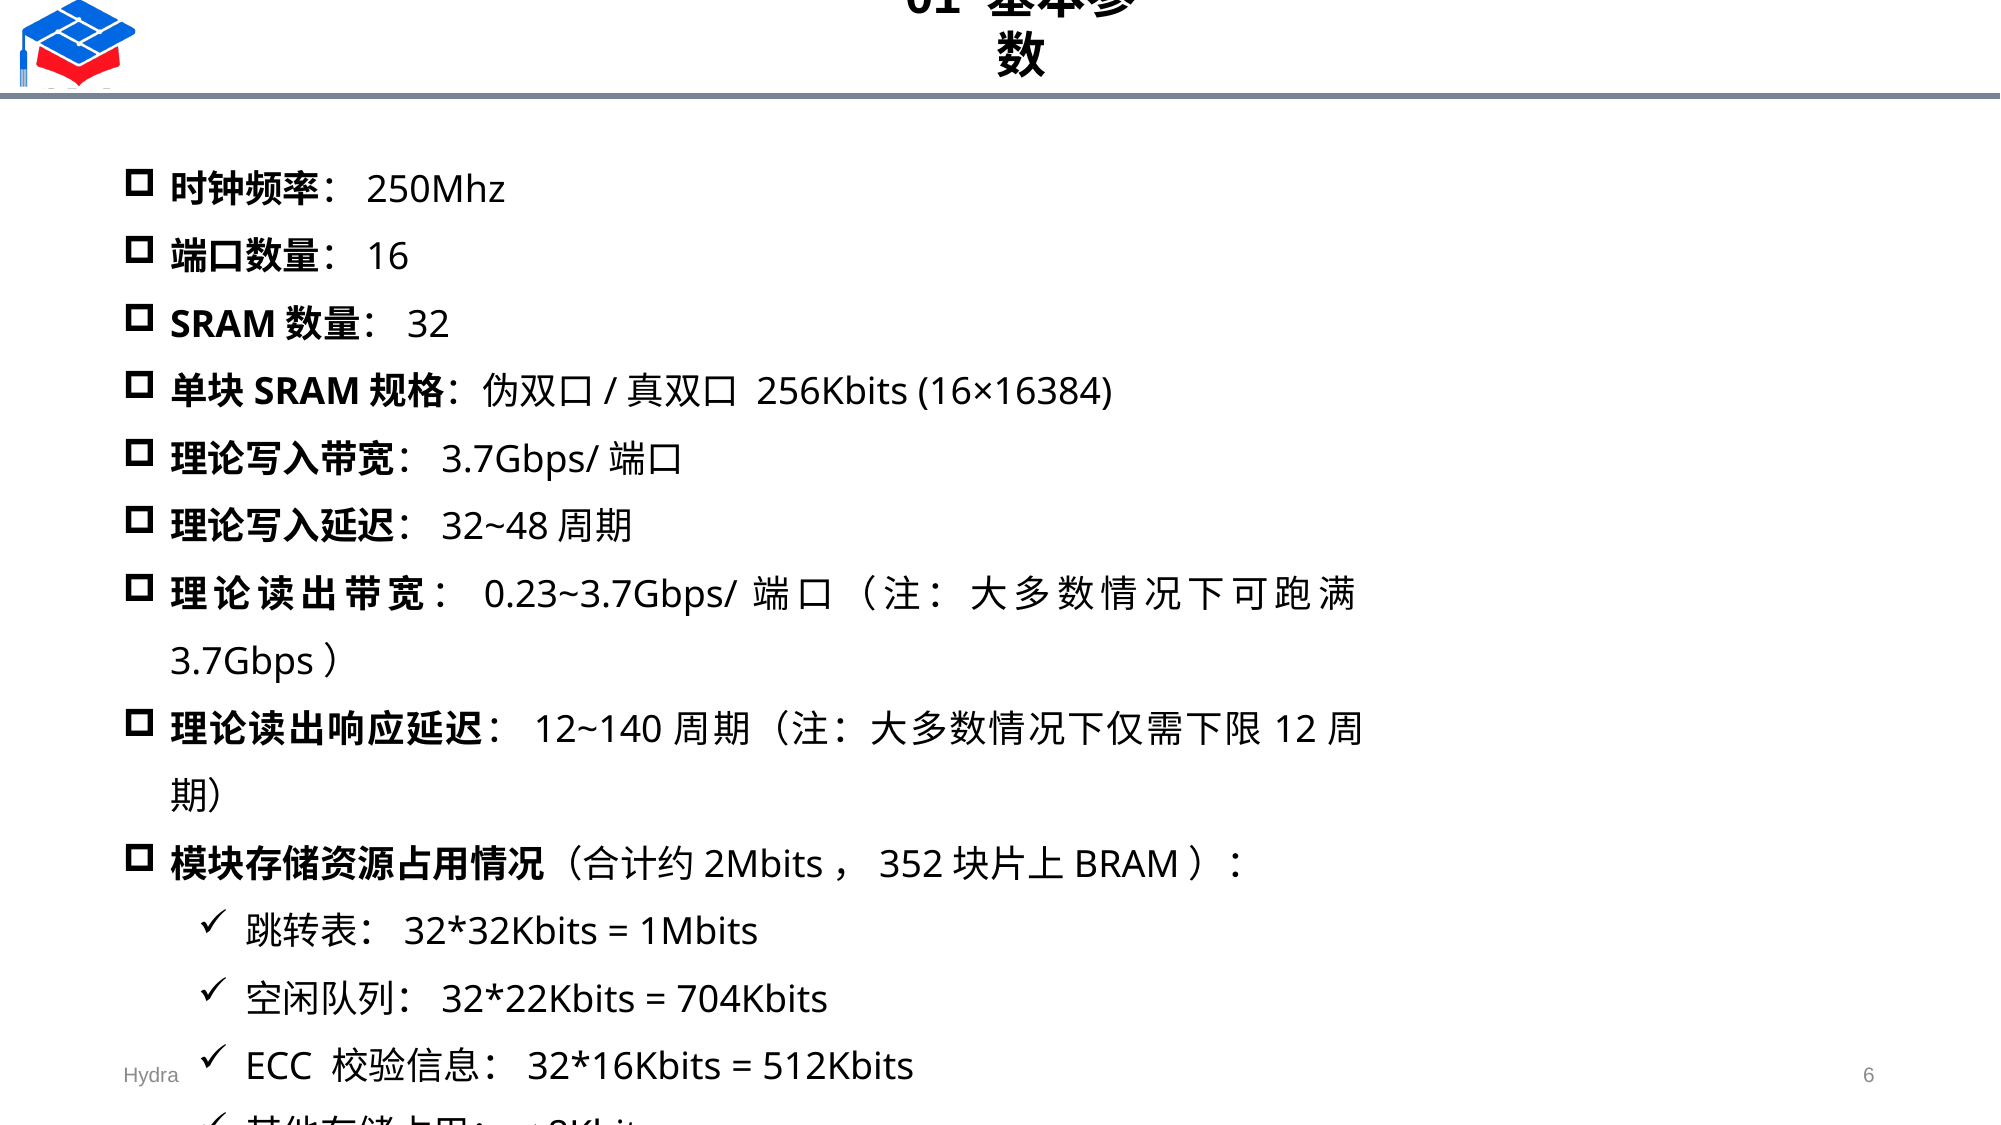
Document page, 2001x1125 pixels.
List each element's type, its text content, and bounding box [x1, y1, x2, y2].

text_box 时钟频率：250Mhz 端口数量：16 SRAM数量：32 单块SRAM规格：伪双口/真双口 256Kbits (16×16384) 理论写入带宽：3.7Gbps/端口 理论写入延迟：32~48周期 理论读出带宽：0.23~3.7Gbps/端口（注：大多数情况下可跑满3.7Gbps） 理论读出响应延迟：12~140周期（注：大多数情况下仅需下限12周期） 模块存储资源占用情况（合计约2Mbits，352块片上BRAM）： 跳转表：32*32Kbits = 1Mbits 空闲队列：32*22Kbits = 704Kbits ECC 校验信息：32*16Kbits = 512Kbits 其他存储占用：< 8Kbits [108, 134, 1380, 1125]
picture [0, 0, 157, 89]
text_box 01 基本参数 [865, 0, 1177, 92]
slide_number 6 [1380, 1051, 1890, 1097]
